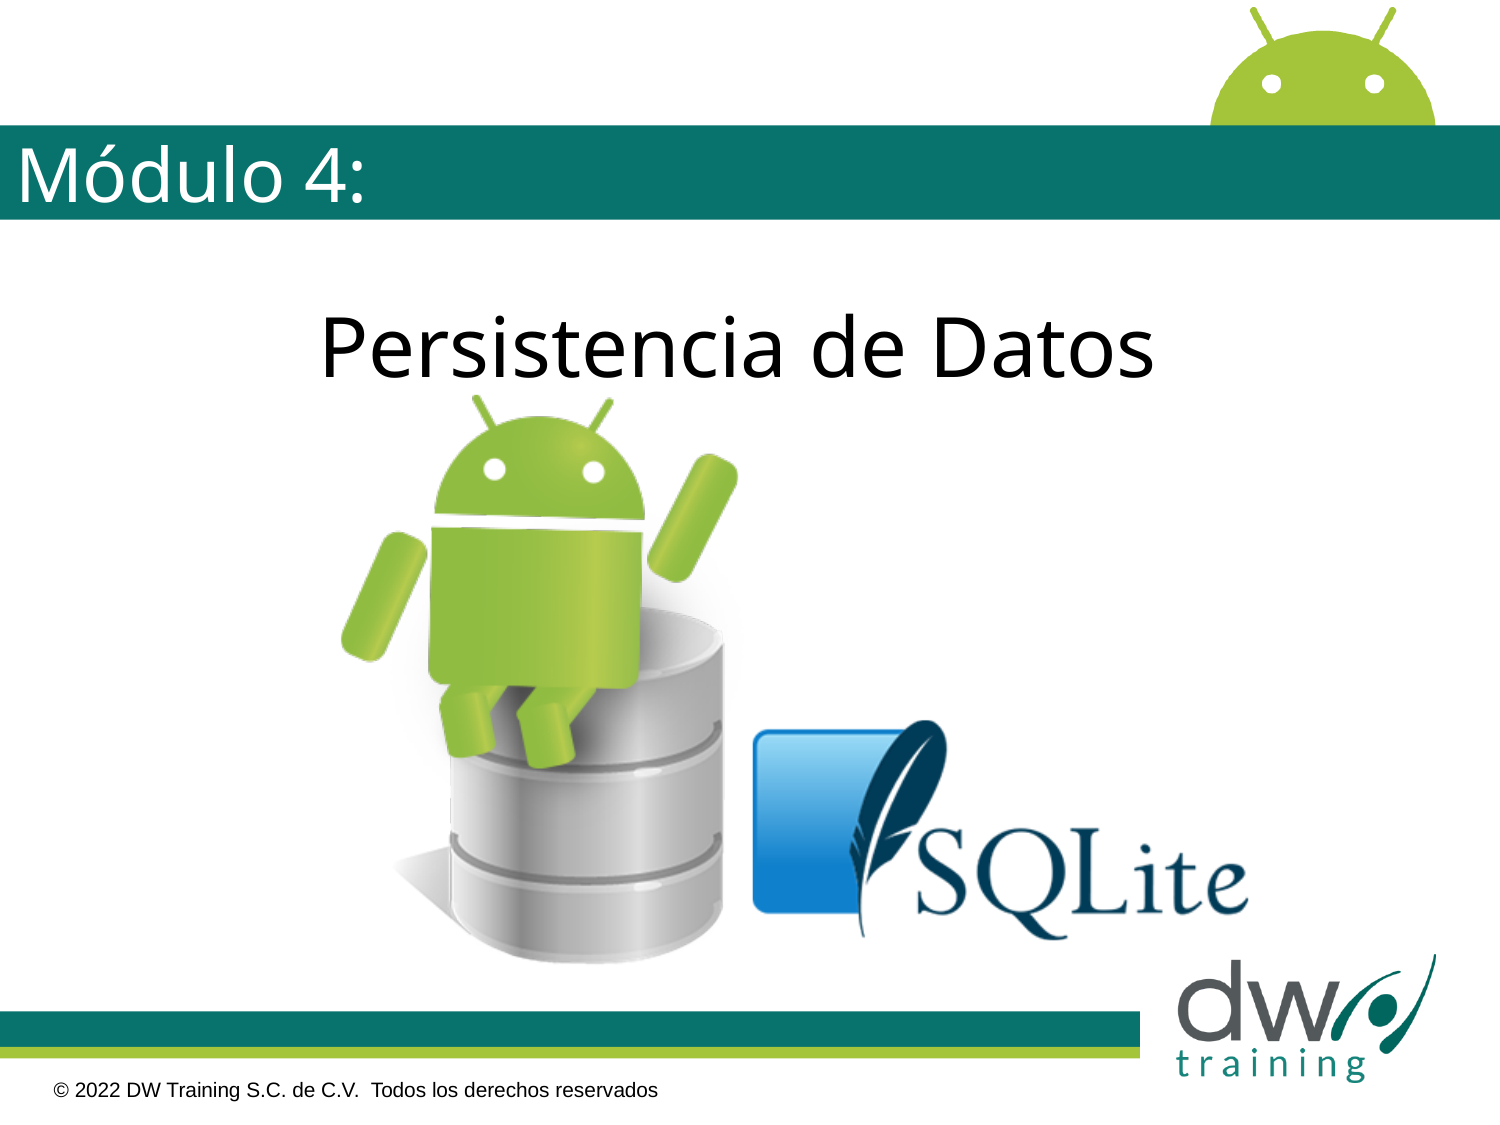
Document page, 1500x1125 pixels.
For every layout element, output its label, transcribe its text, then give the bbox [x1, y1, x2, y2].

picture [324, 373, 1436, 1083]
title Módulo 4: [0, 125, 1199, 220]
text_box Persistencia de Datos [147, 286, 1329, 504]
picture [1210, 7, 1436, 125]
